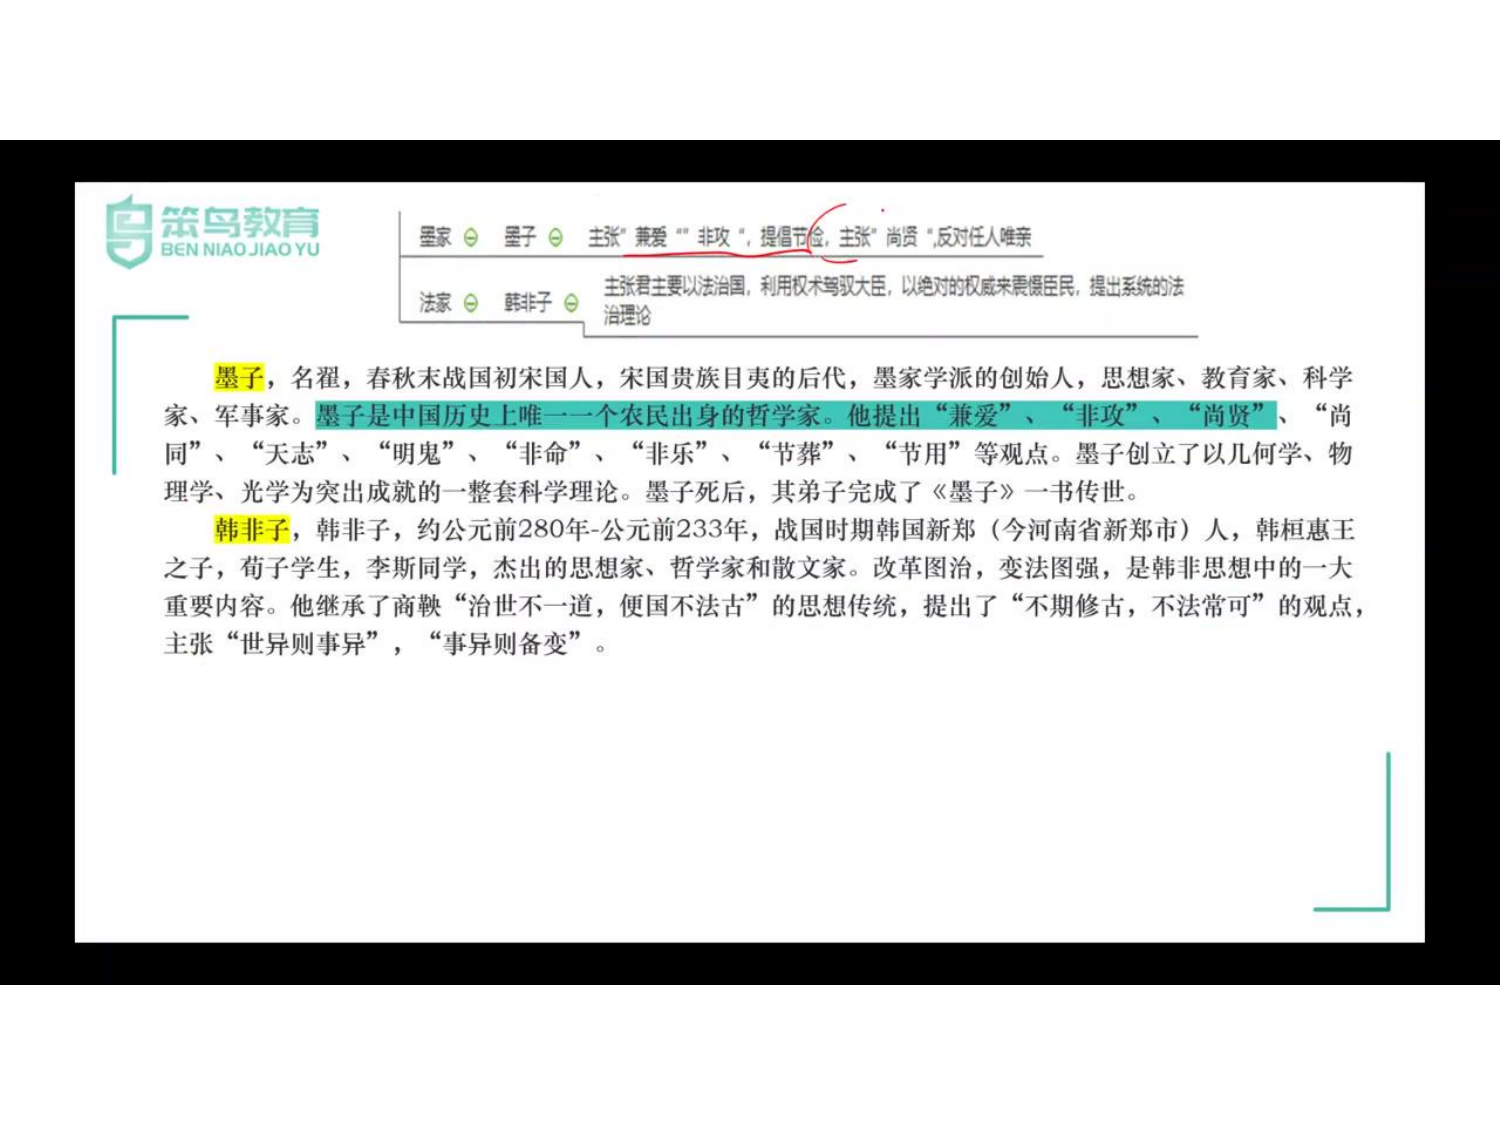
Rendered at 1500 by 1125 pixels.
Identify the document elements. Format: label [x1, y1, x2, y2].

picture [0, 140, 1500, 985]
